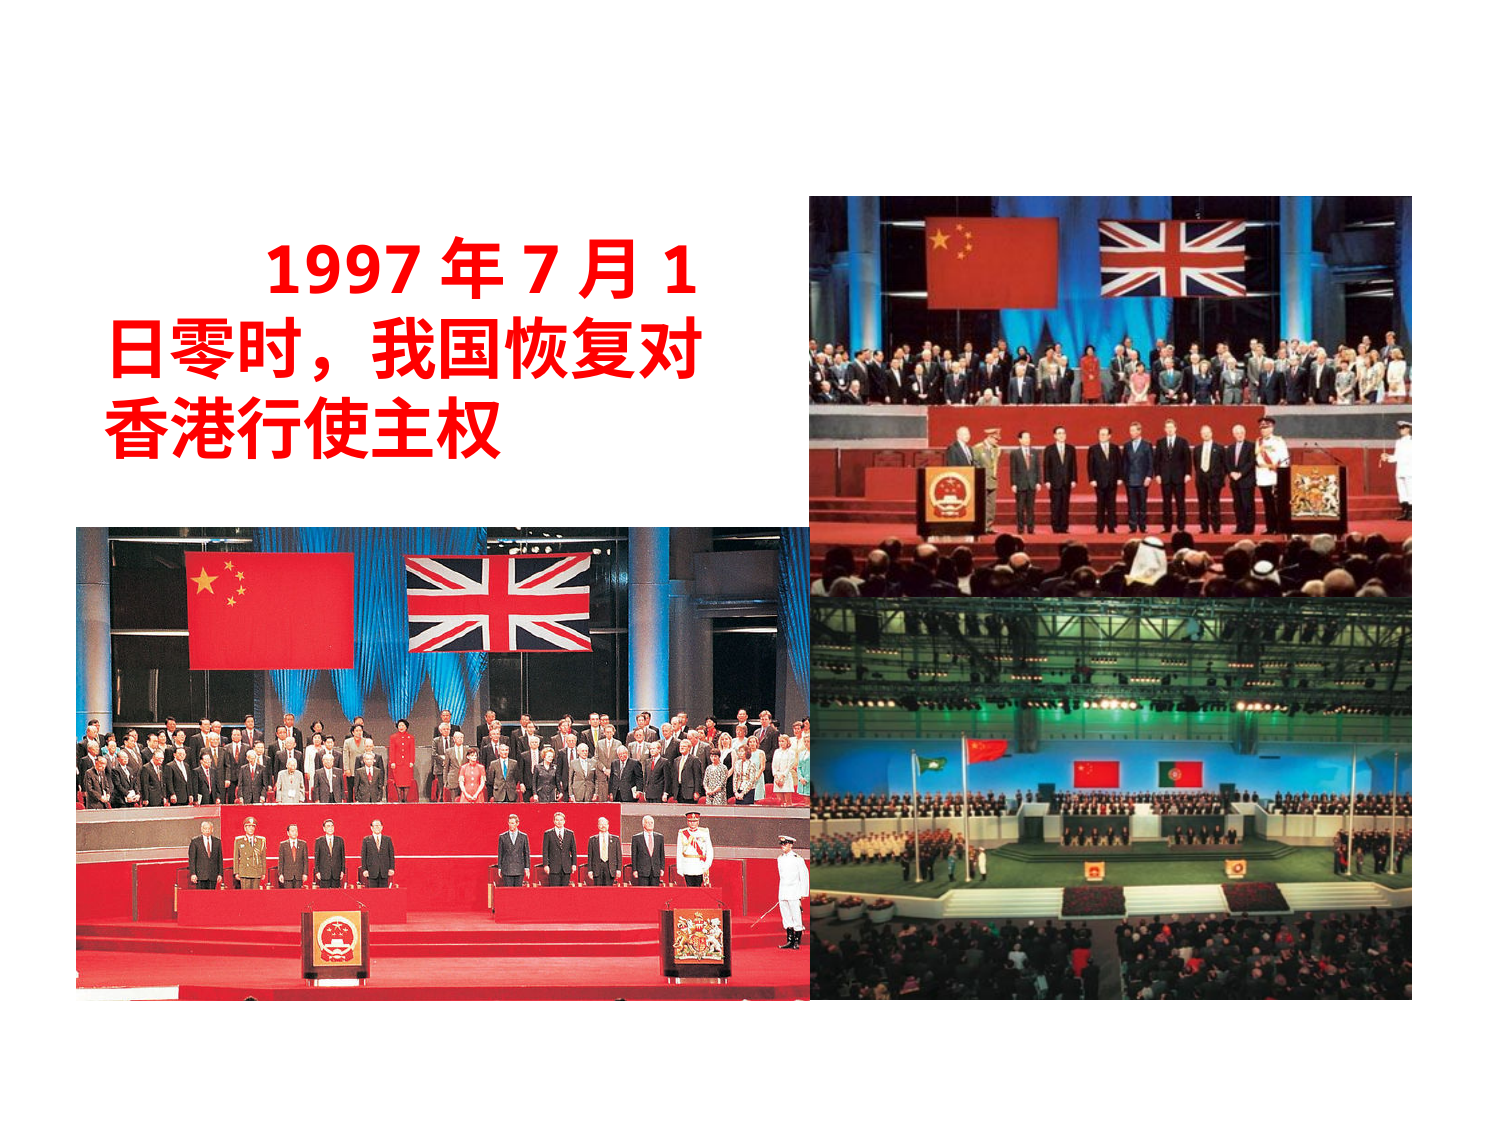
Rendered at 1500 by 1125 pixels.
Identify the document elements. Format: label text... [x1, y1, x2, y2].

text_box 1997年7月1日零时，我国恢复对香港行使主权 [88, 219, 774, 475]
picture [76, 196, 1412, 1001]
picture [312, 526, 321, 546]
